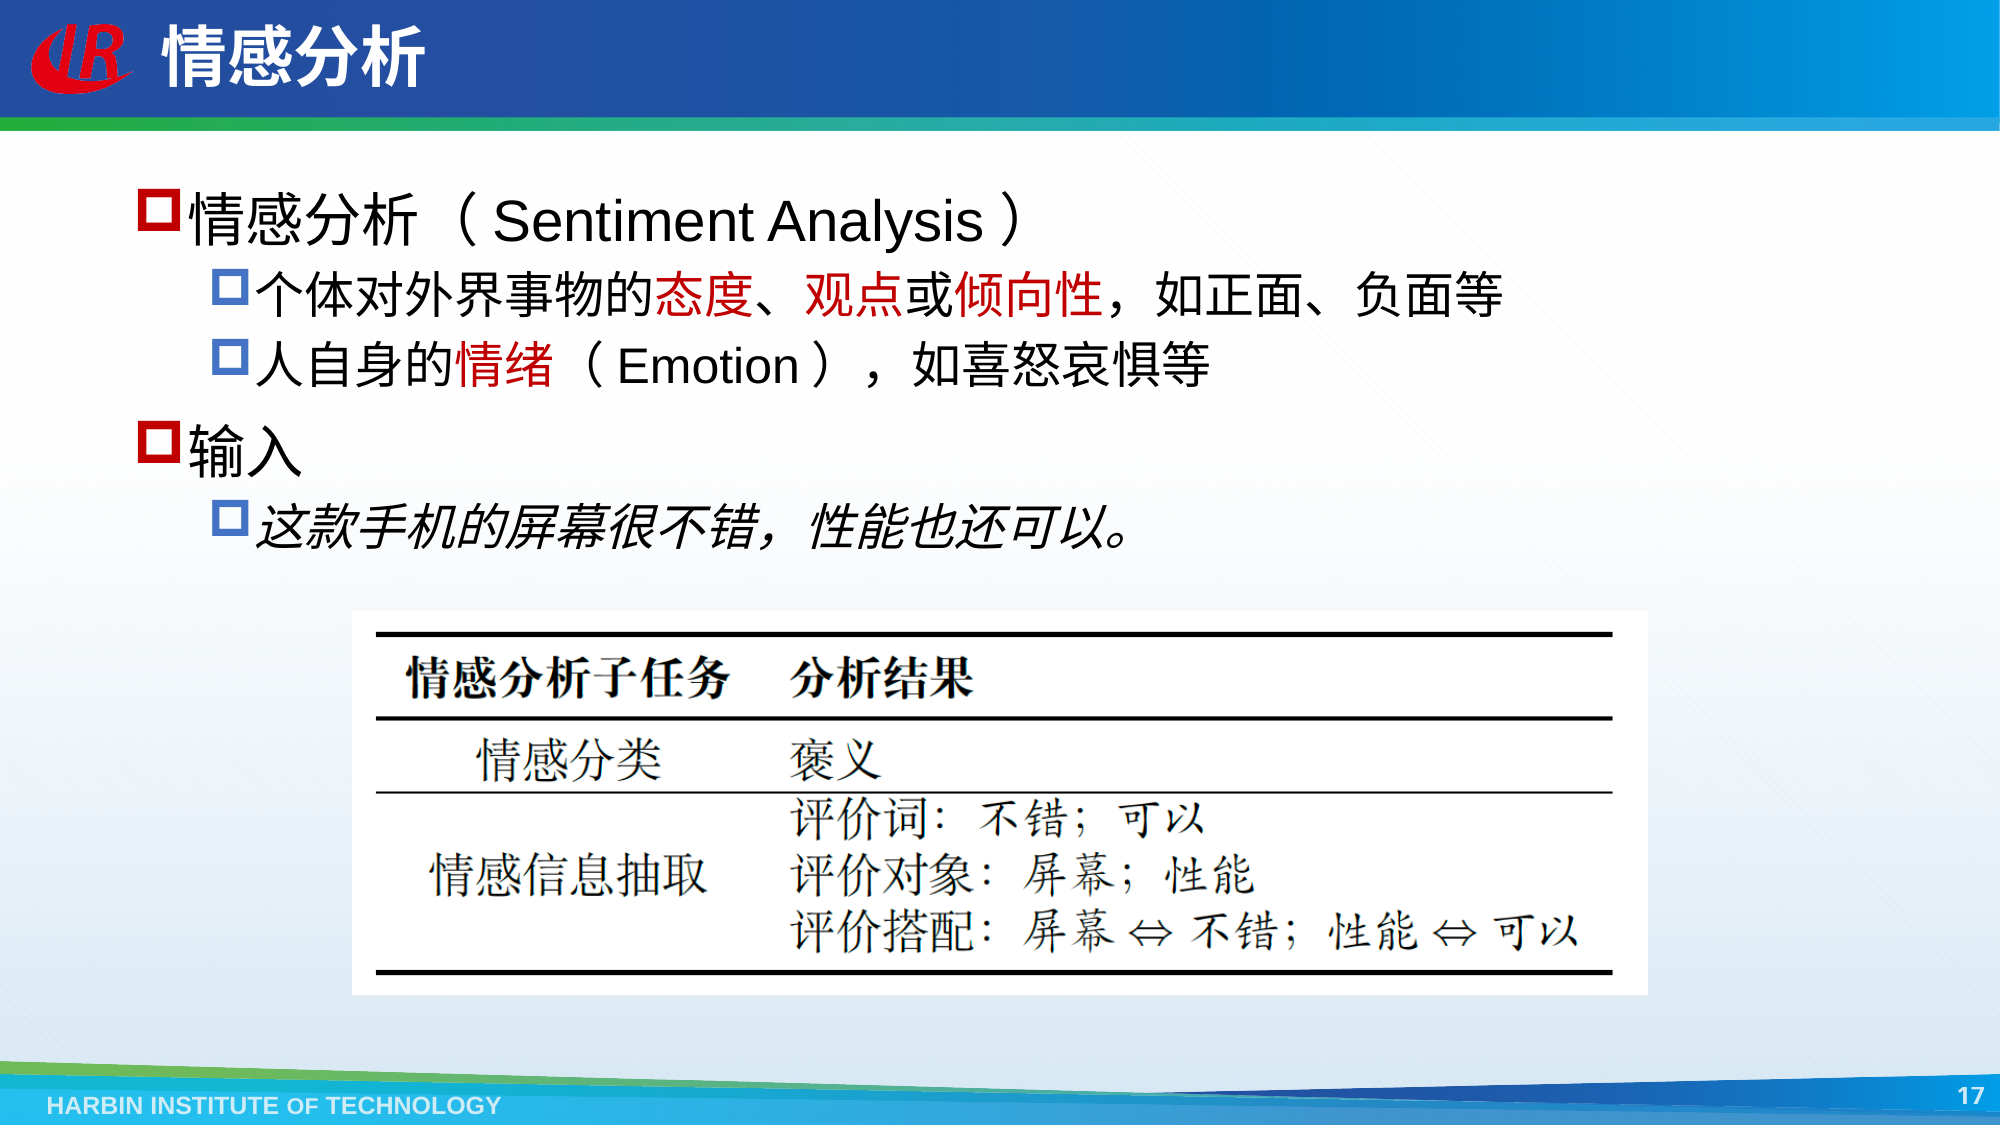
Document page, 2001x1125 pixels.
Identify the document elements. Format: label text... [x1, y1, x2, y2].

picture [352, 611, 1648, 995]
footer HARBIN INSTITUTE OF TECHNOLOGY [31, 1081, 843, 1125]
title 情感分析 [145, 16, 1035, 96]
picture [0, 0, 2000, 131]
list 情感分析（Sentiment Analysis） 个体对外界事物的态度、观点或倾向性，如正面、负面等 人自身的情绪（Emotion），如喜怒哀惧等 输入 这款手机的屏幕很不错，性能也还可以。 [118, 175, 1890, 1047]
picture [0, 1061, 2000, 1125]
slide_number 17 [1623, 1072, 2000, 1110]
